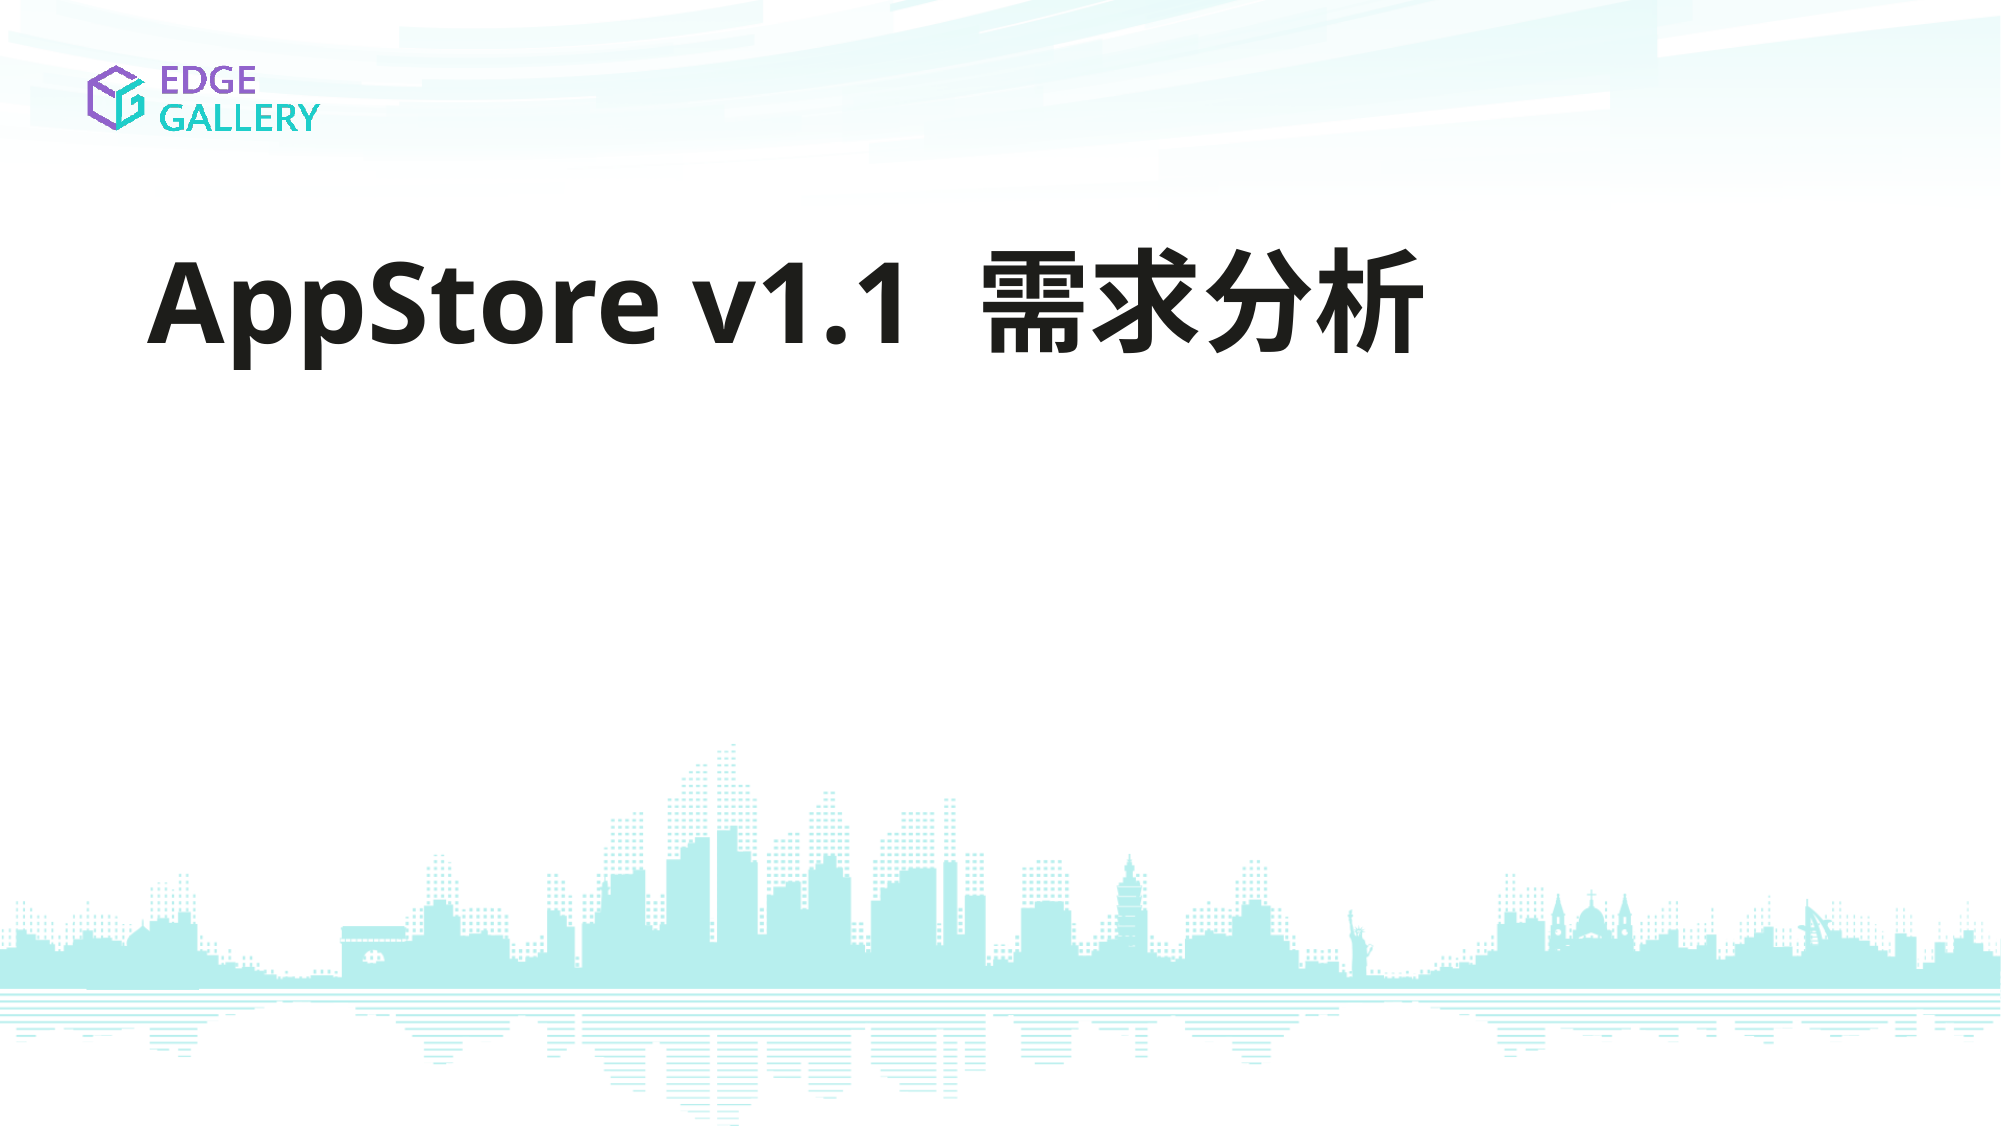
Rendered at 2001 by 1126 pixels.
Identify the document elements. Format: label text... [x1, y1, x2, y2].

picture [0, 0, 2001, 472]
picture [0, 743, 2001, 1126]
title AppStore v1.1 需求分析 [147, 233, 1457, 498]
